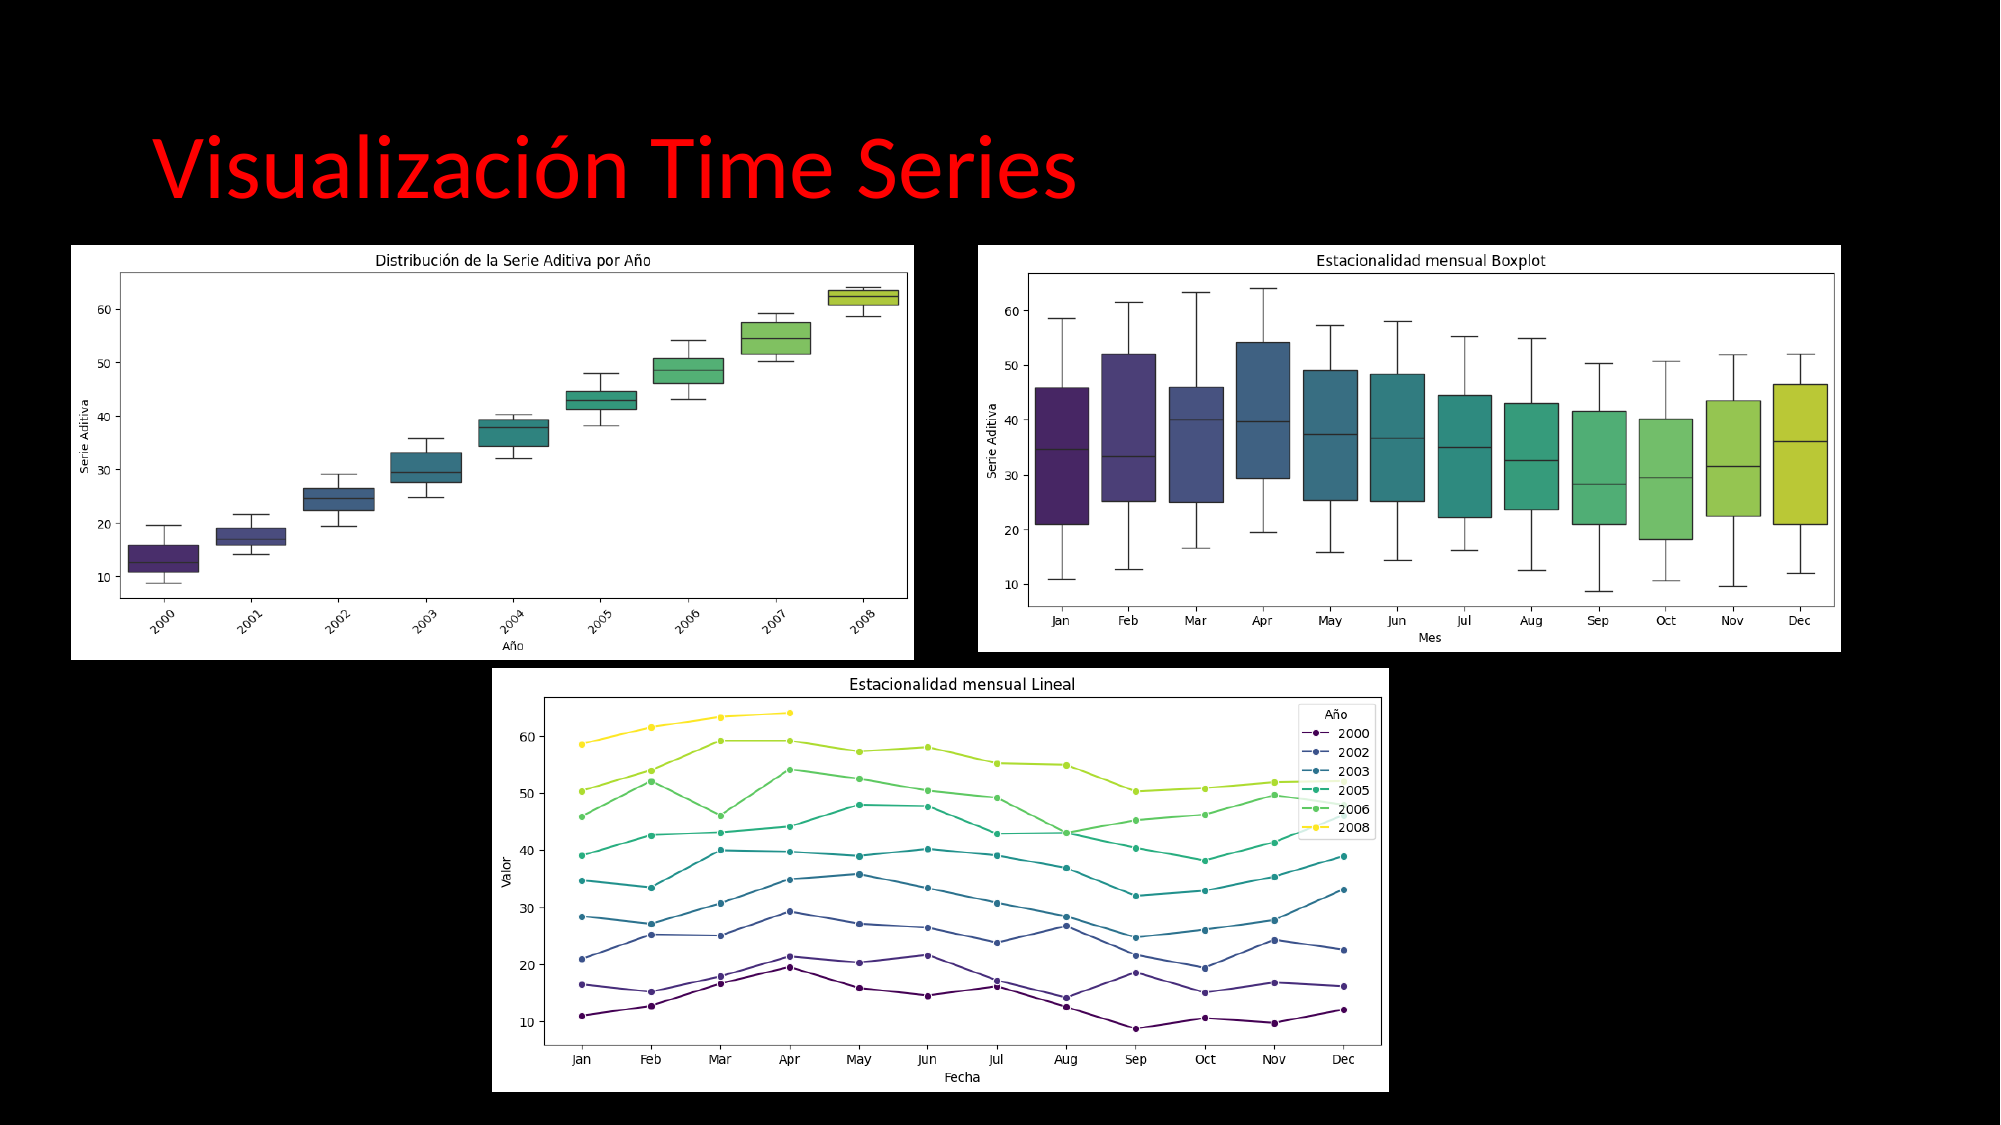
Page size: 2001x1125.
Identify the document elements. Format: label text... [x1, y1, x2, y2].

picture [978, 244, 1841, 652]
picture [492, 668, 1390, 1092]
picture [71, 244, 914, 661]
title Visualización Time Series [137, 59, 1863, 278]
